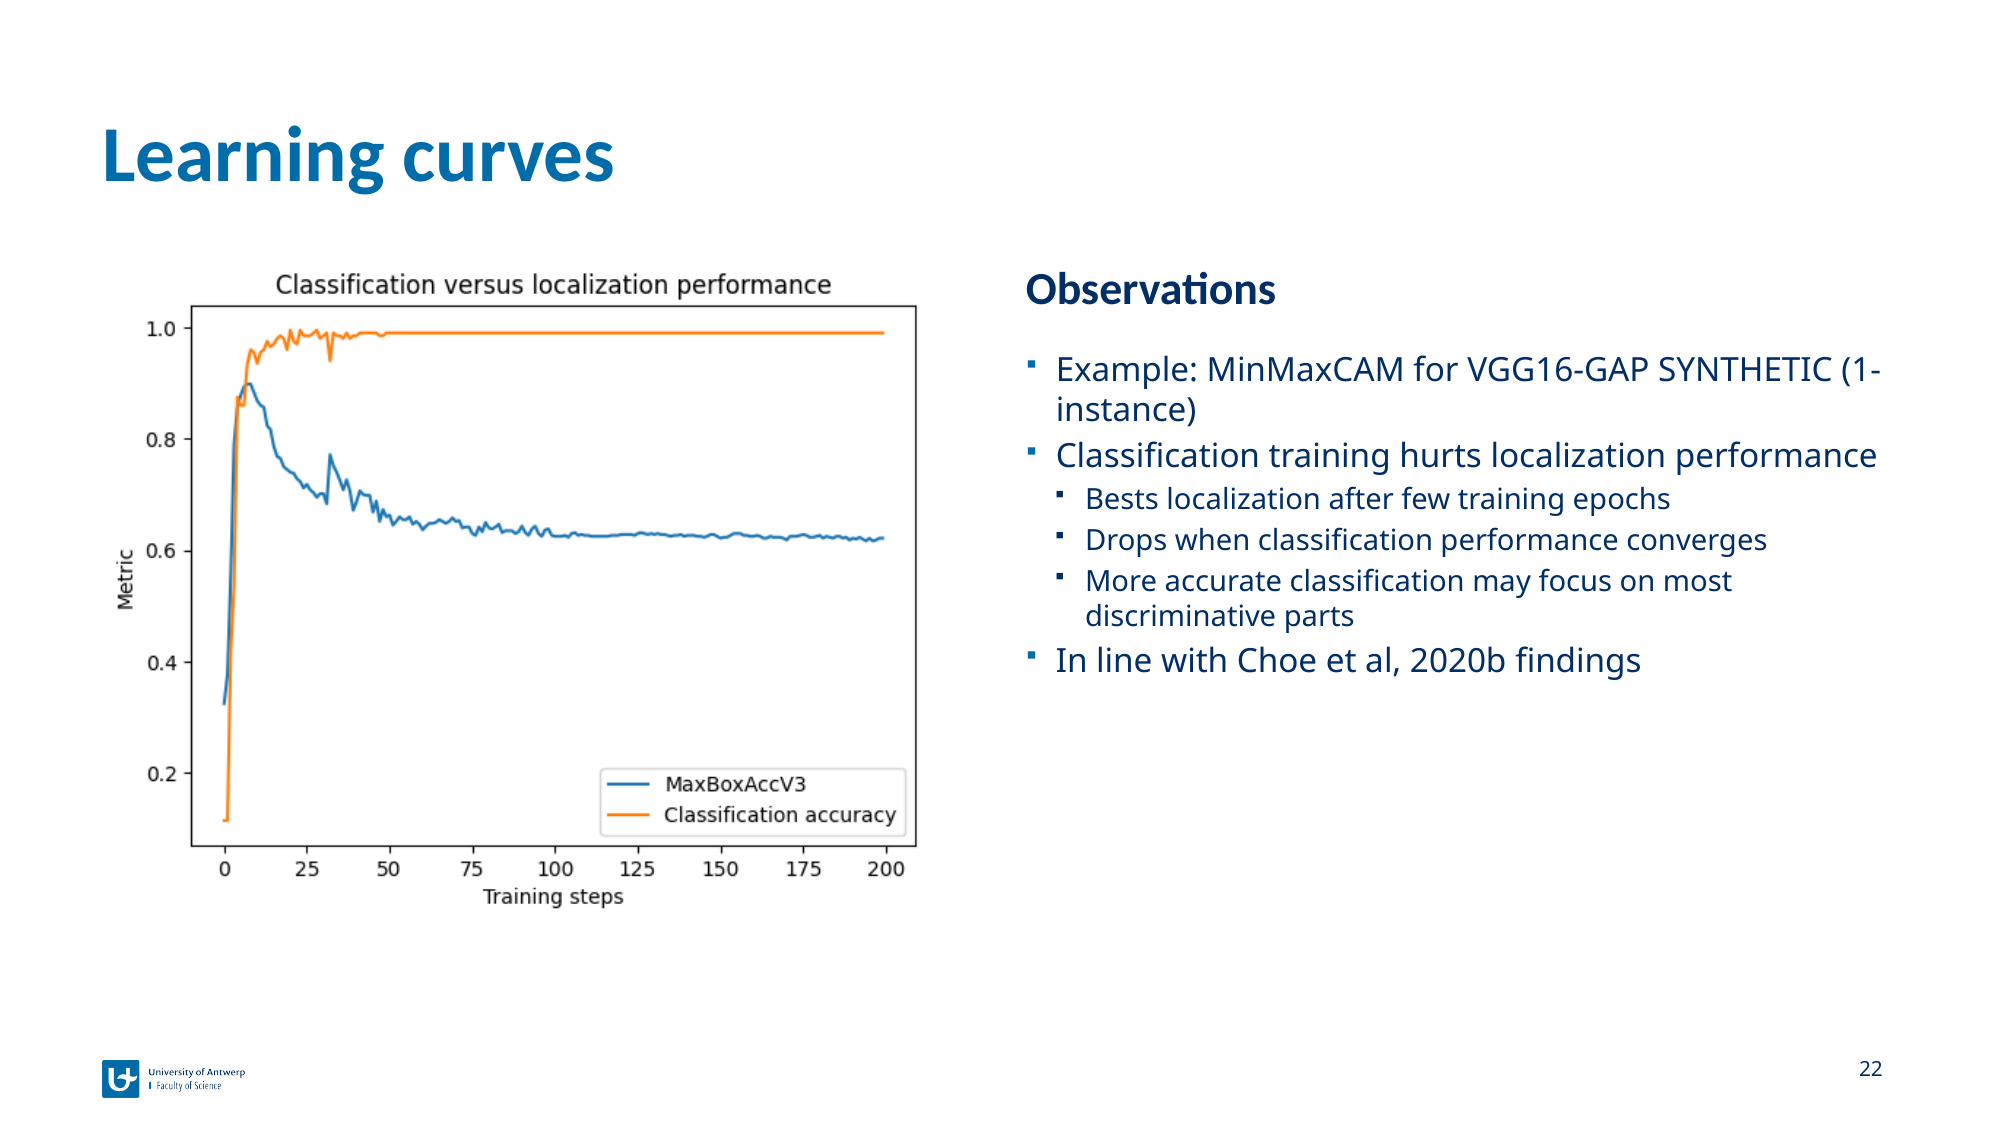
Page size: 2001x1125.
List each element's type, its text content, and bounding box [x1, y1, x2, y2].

picture [102, 258, 930, 923]
picture [102, 1060, 245, 1098]
title Learning curves [102, 101, 1898, 232]
list Observations [1025, 258, 1897, 345]
slide_number 22 [1463, 1039, 1898, 1100]
list Example: MinMaxCAM for VGG16-GAP SYNTHETIC (1-instance) Classification training hurts localization performance Bests localization after few training epochs Drops when classification performance converges More accurate classification may focus on most discriminative parts In line with Choe et al, 2020b findings [1025, 348, 1897, 1024]
